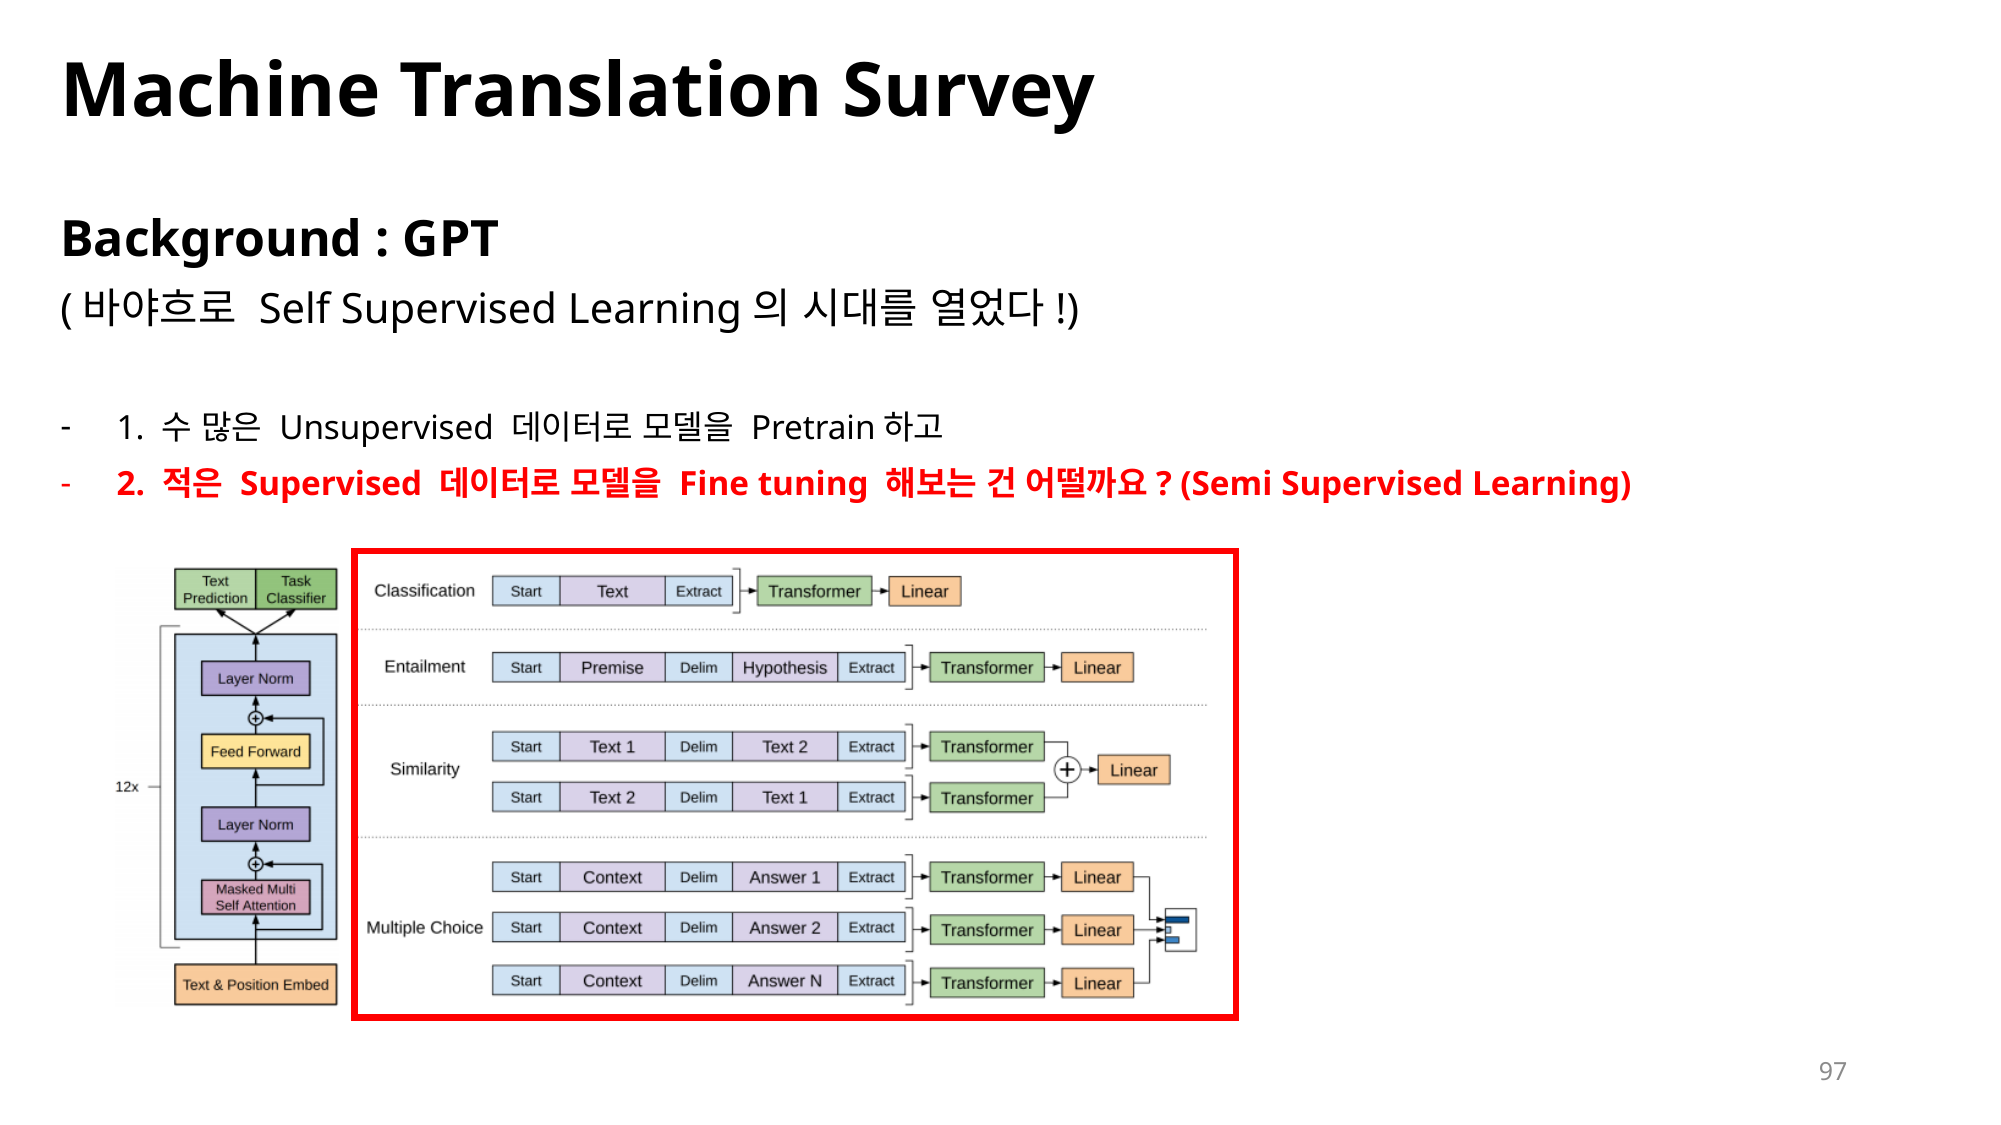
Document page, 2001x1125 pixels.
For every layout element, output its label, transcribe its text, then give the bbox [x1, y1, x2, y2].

slide_number 97 [1412, 1042, 1863, 1103]
picture [74, 543, 1242, 1018]
text_box Machine Translation Survey [45, 0, 1271, 141]
subtitle Background : GPT (바야흐로 Self Supervised Learning의 시대를 열었다!) 1. 수 많은 Unsupervised 데이터로 모델을 Pretrain하고 2. 적은 Supervised 데이터로 모델을 Fine tuning 해보는 건 어떨까요? (Semi Supervised Learning) [45, 205, 1656, 1117]
